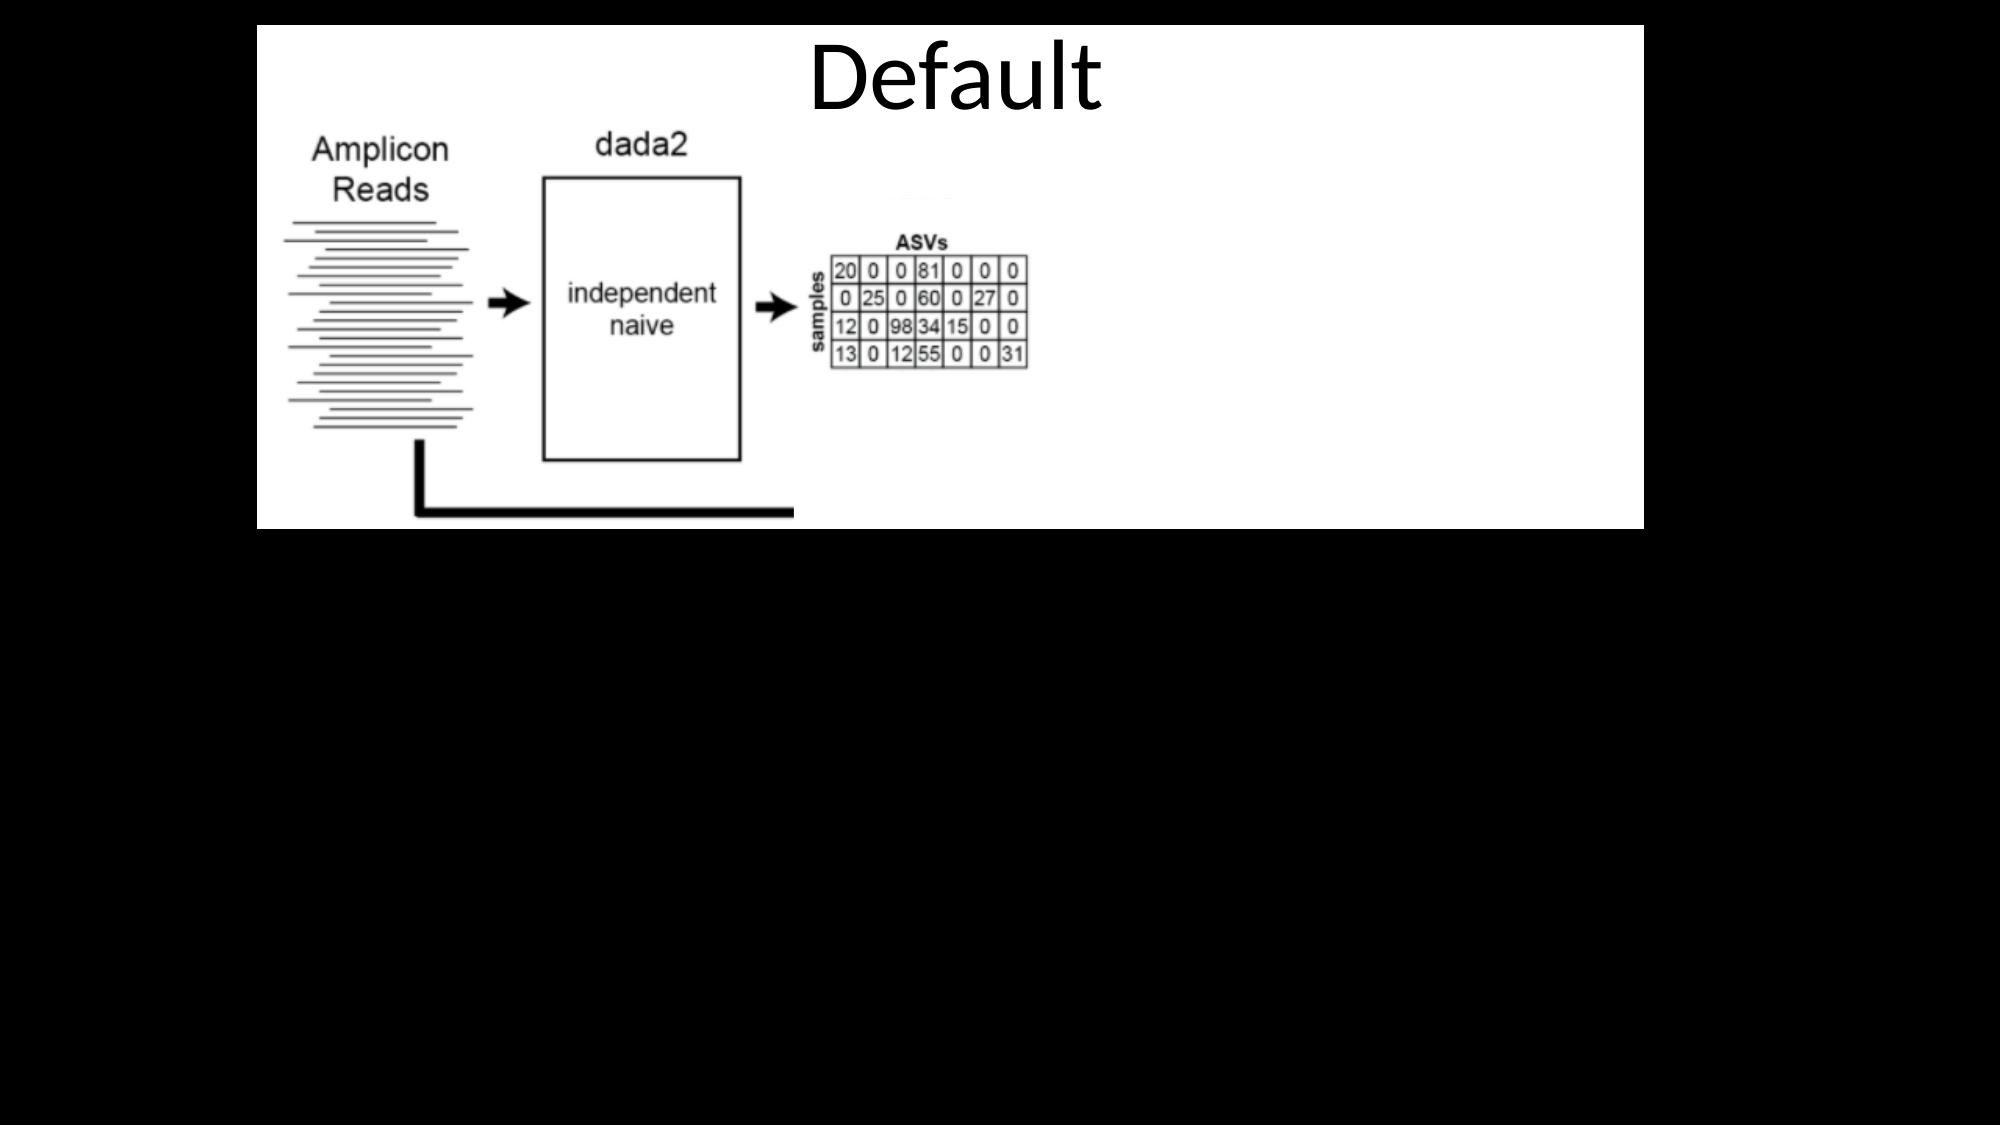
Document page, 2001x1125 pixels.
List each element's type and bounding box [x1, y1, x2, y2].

list [257, 25, 1644, 529]
